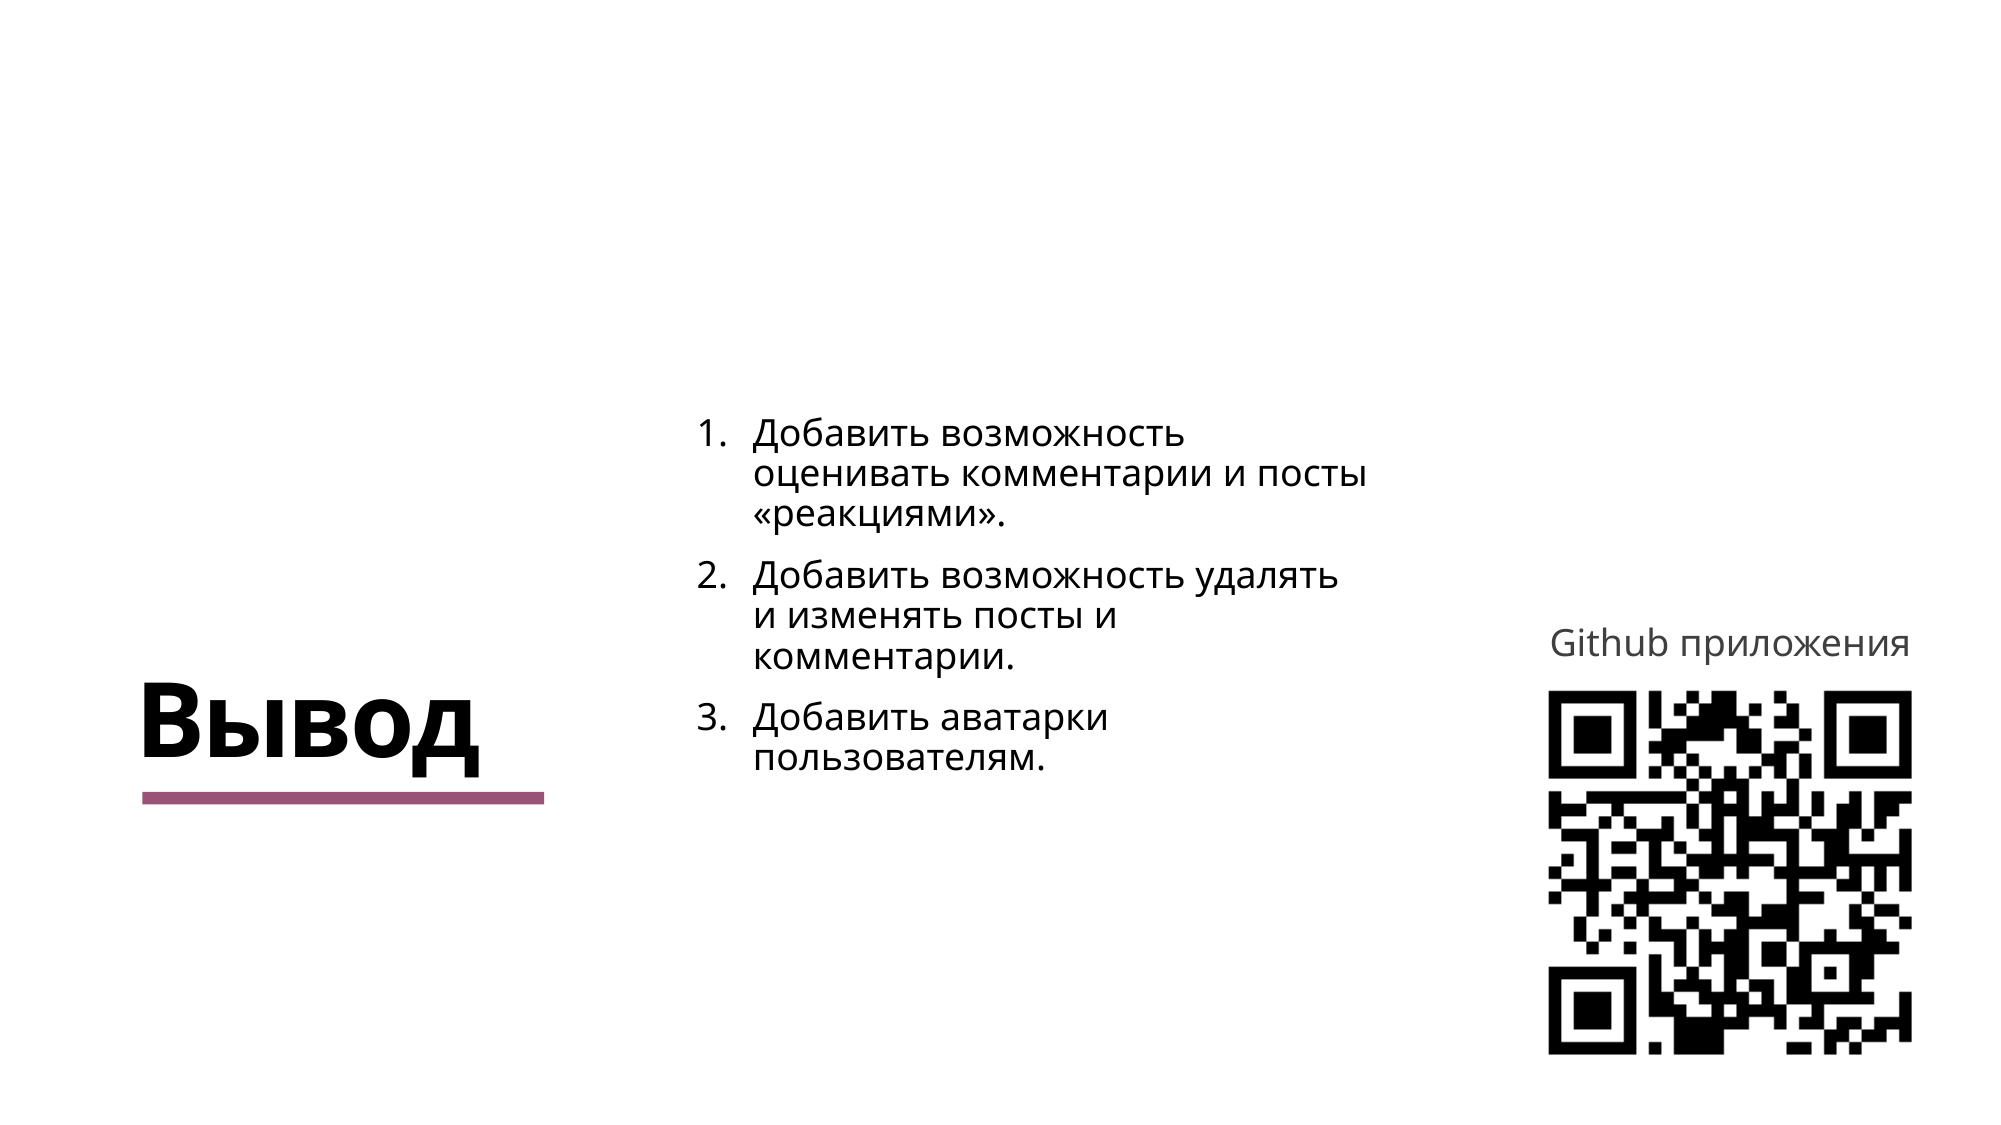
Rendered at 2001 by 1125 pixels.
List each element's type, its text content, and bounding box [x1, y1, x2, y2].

list Добавить возможность оценивать комментарии и посты «реакциями». Добавить возможность удалять и изменять посты и комментарии. Добавить аватарки пользователям. [681, 320, 1387, 934]
title Вывод [135, 611, 509, 780]
text_box Github приложения [1534, 611, 1927, 641]
picture [1499, 641, 1962, 1105]
